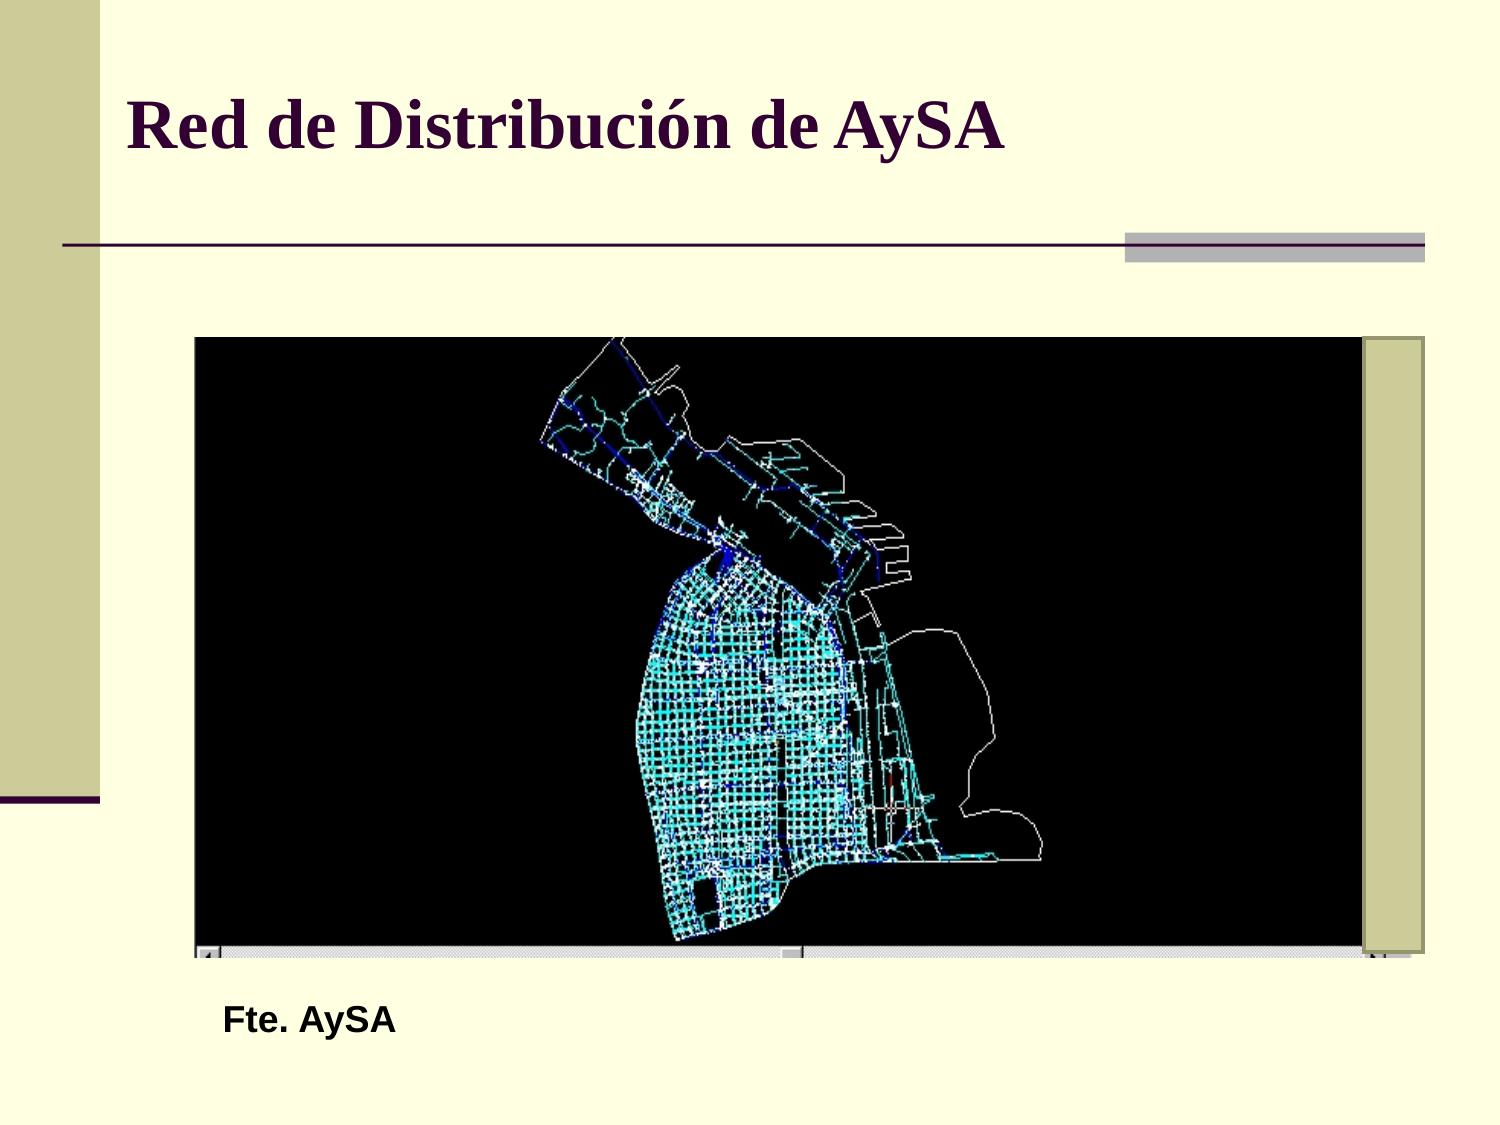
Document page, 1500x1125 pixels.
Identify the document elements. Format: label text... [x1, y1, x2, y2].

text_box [194, 337, 1412, 959]
text_box Fte. AySA [207, 987, 412, 1048]
text_box Red de Distribución de AySA [112, 31, 1459, 219]
text_box [1412, 337, 1424, 953]
